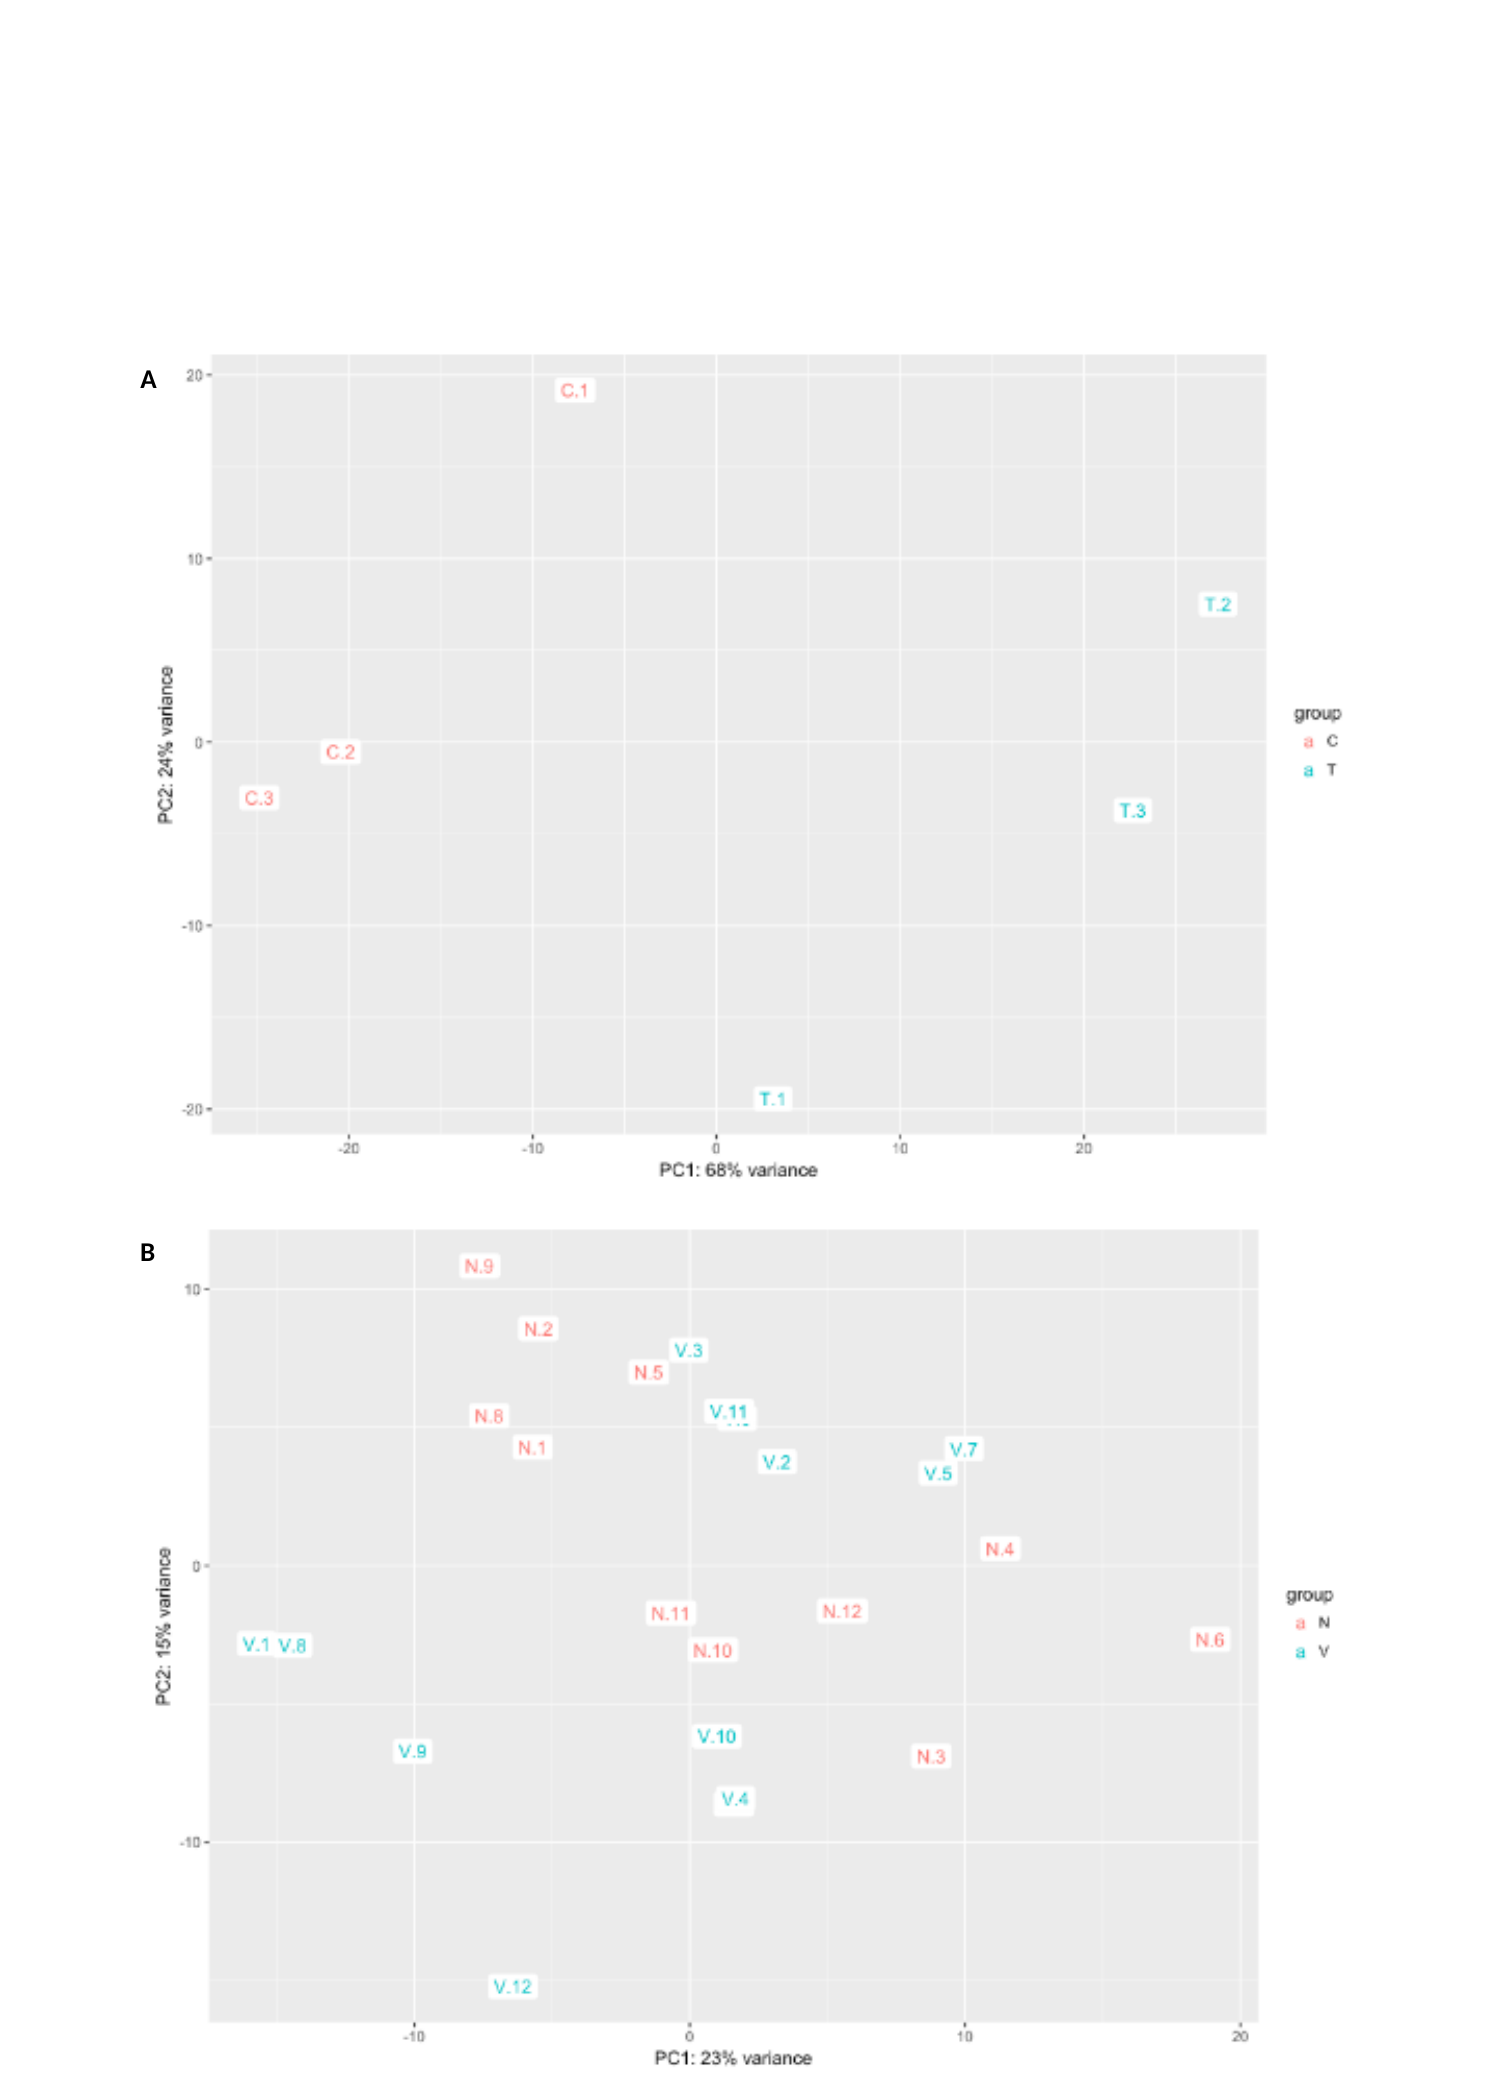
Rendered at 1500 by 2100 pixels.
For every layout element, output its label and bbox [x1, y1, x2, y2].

text_box [125, 328, 1359, 2088]
